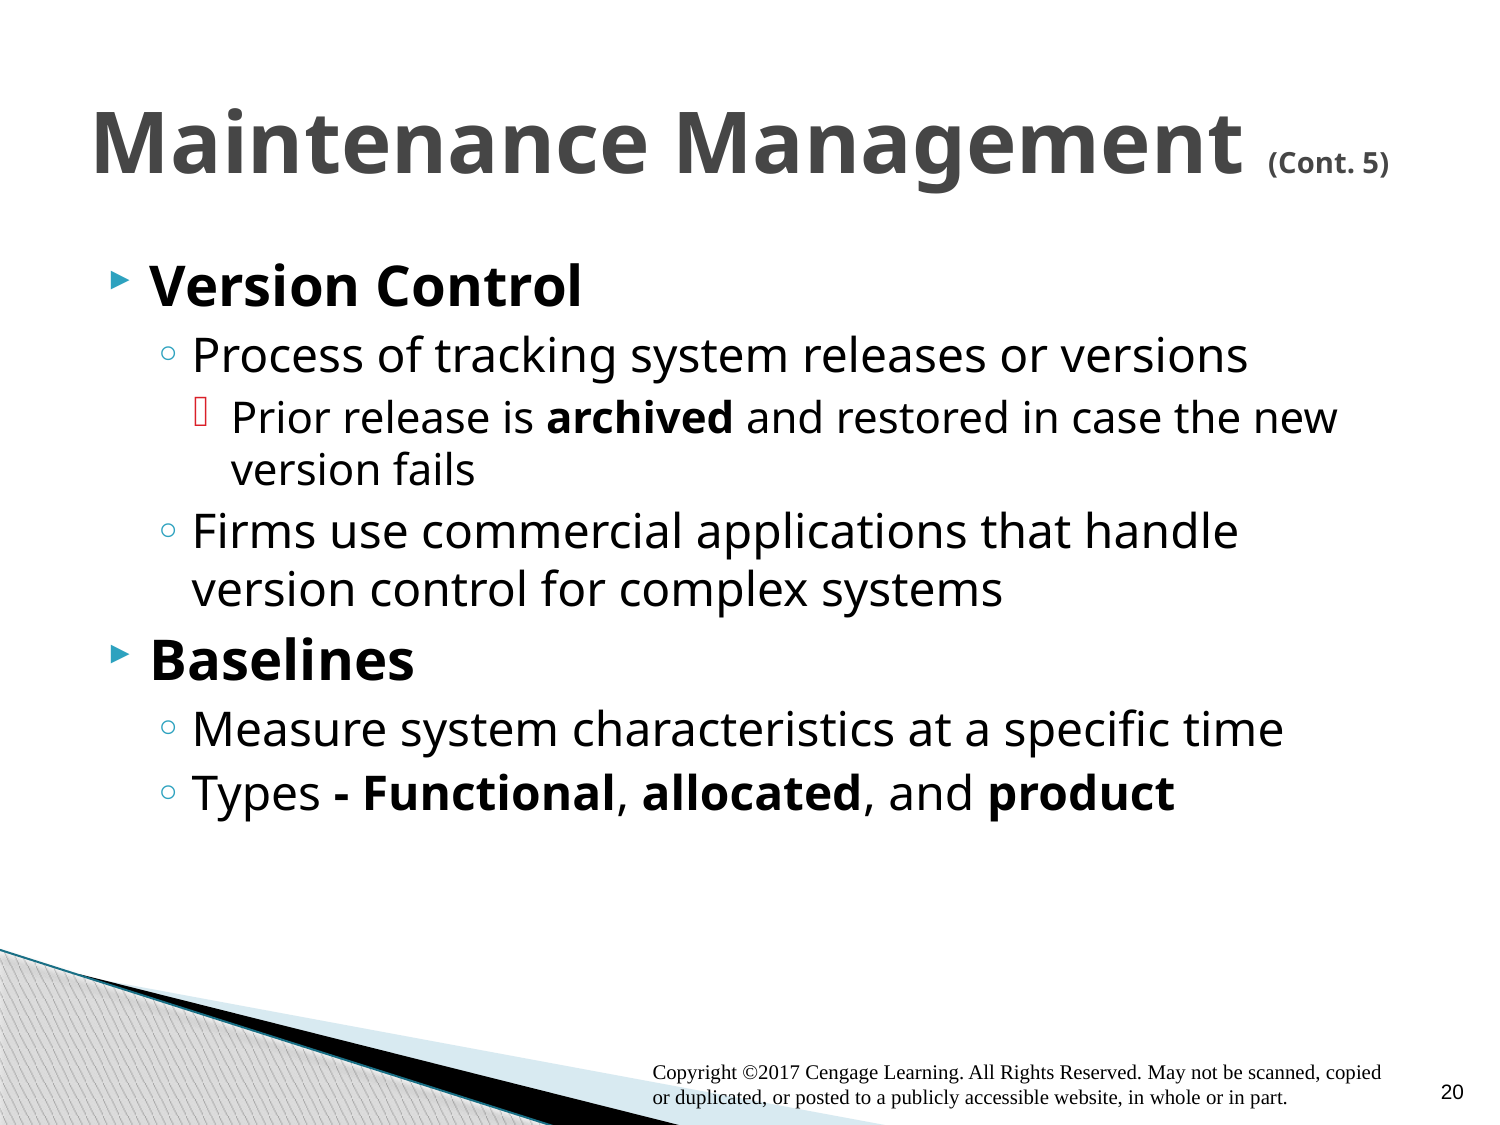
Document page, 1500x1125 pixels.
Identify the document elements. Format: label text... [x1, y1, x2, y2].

title Maintenance Management (Cont. 5) [75, 45, 1425, 233]
list Version Control Process of tracking system releases or versions Prior release is archived and restored in case the new version fails Firms use commercial applications that handle version control for complex systems Baselines Measure system characteristics at a specific time Types - Functional, allocated, and product [75, 243, 1425, 986]
slide_number 20 [1418, 1051, 1479, 1112]
